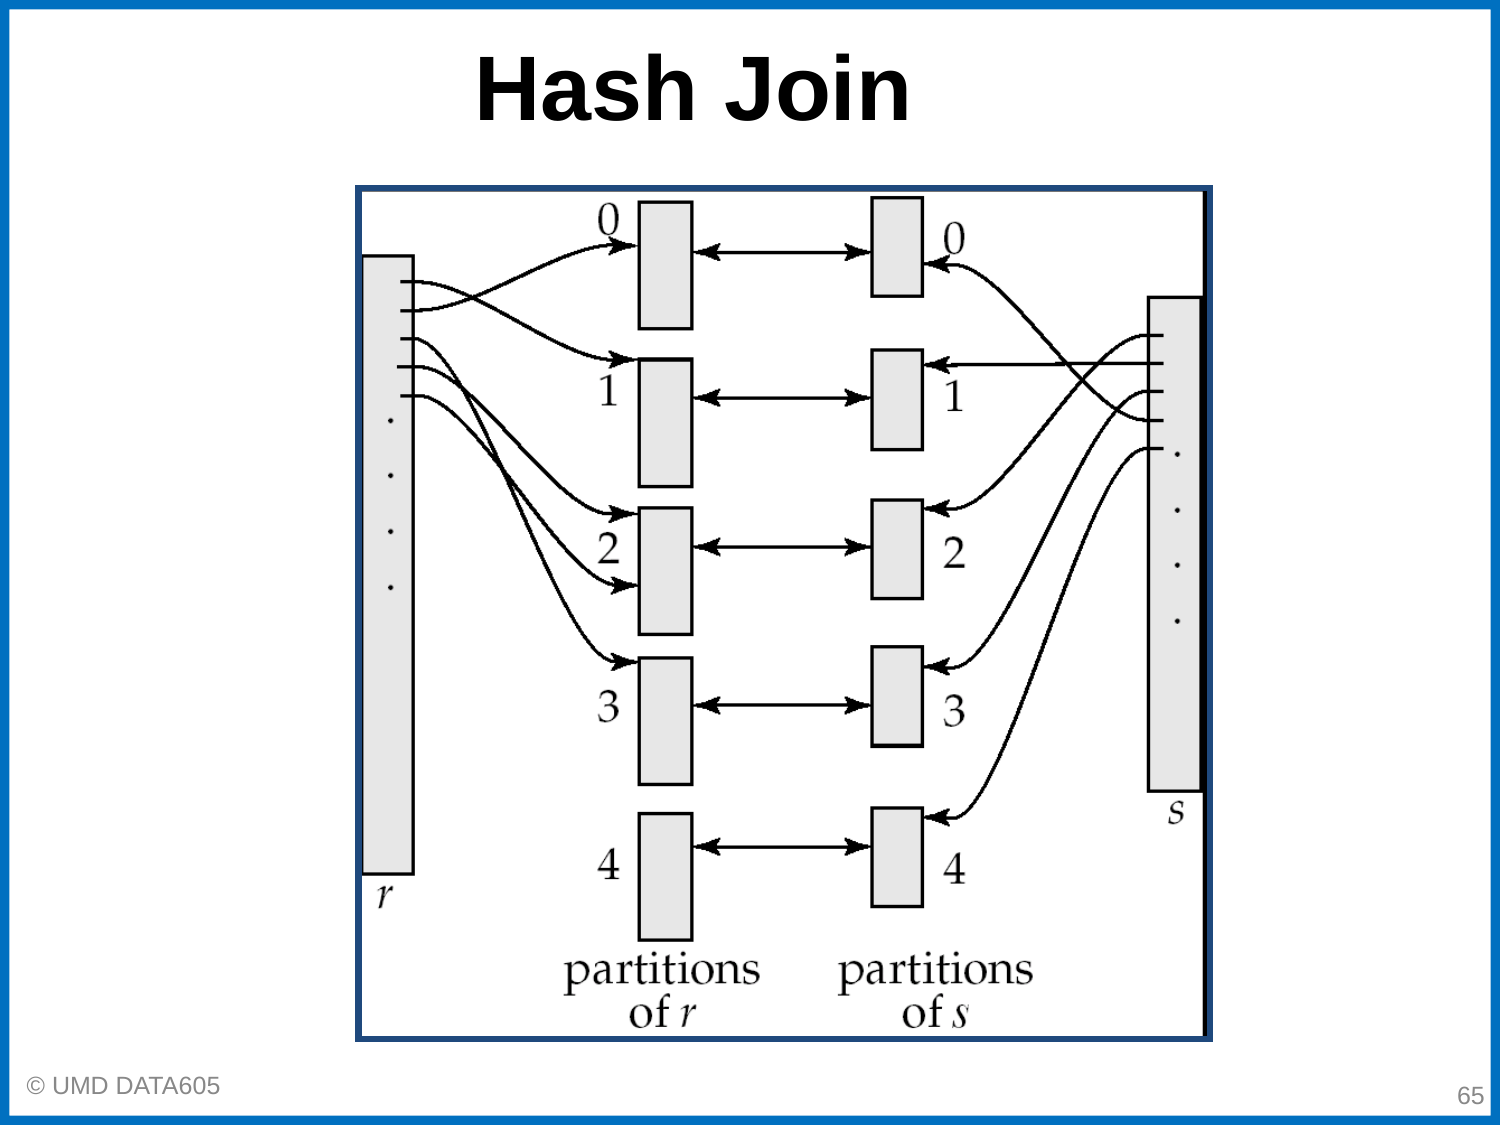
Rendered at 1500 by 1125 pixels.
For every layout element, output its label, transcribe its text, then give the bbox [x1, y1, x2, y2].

picture [361, 190, 1208, 1037]
slide_number ‹#› [1149, 1065, 1500, 1125]
title Hash Join [75, 0, 1313, 168]
